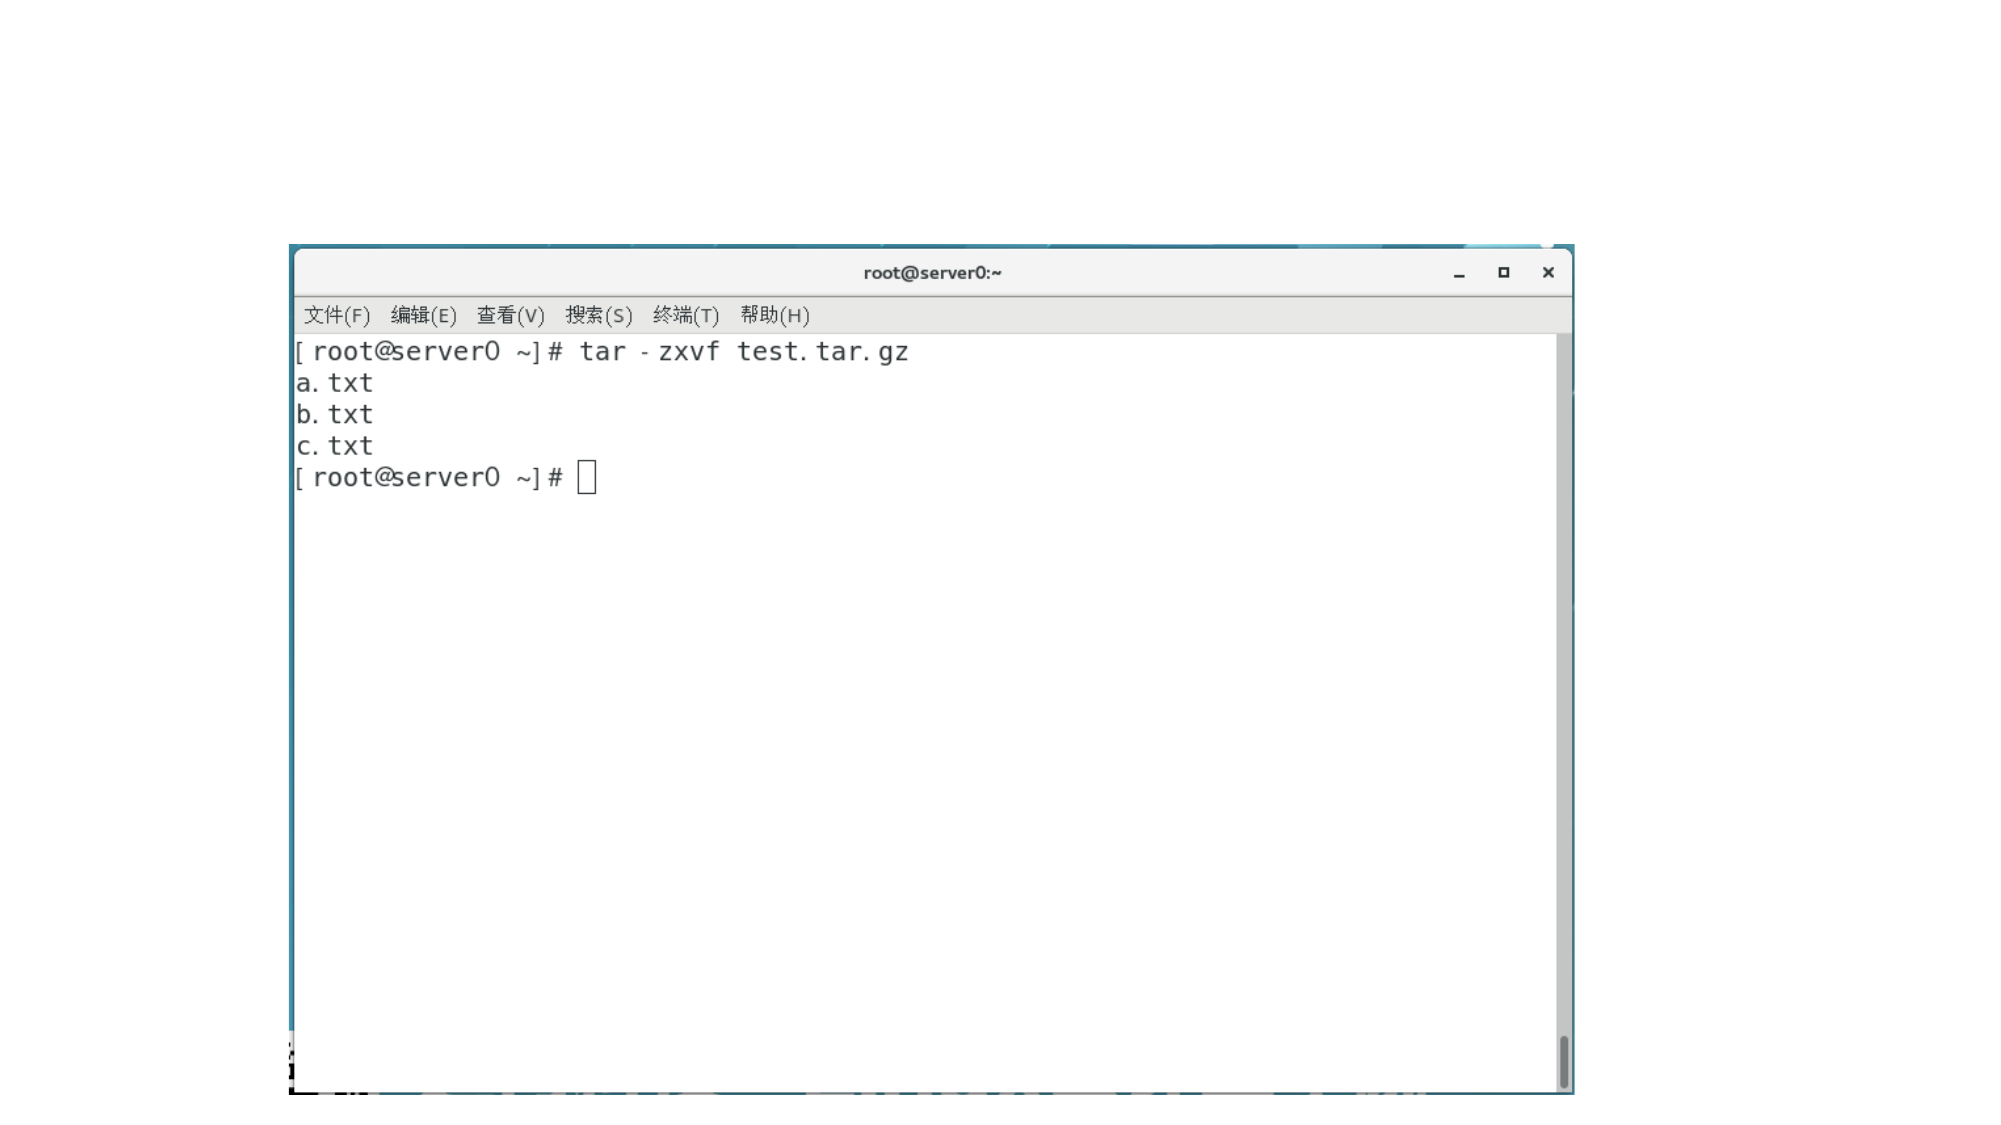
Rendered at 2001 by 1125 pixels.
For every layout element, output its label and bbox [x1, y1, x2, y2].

list [288, 244, 1575, 1095]
